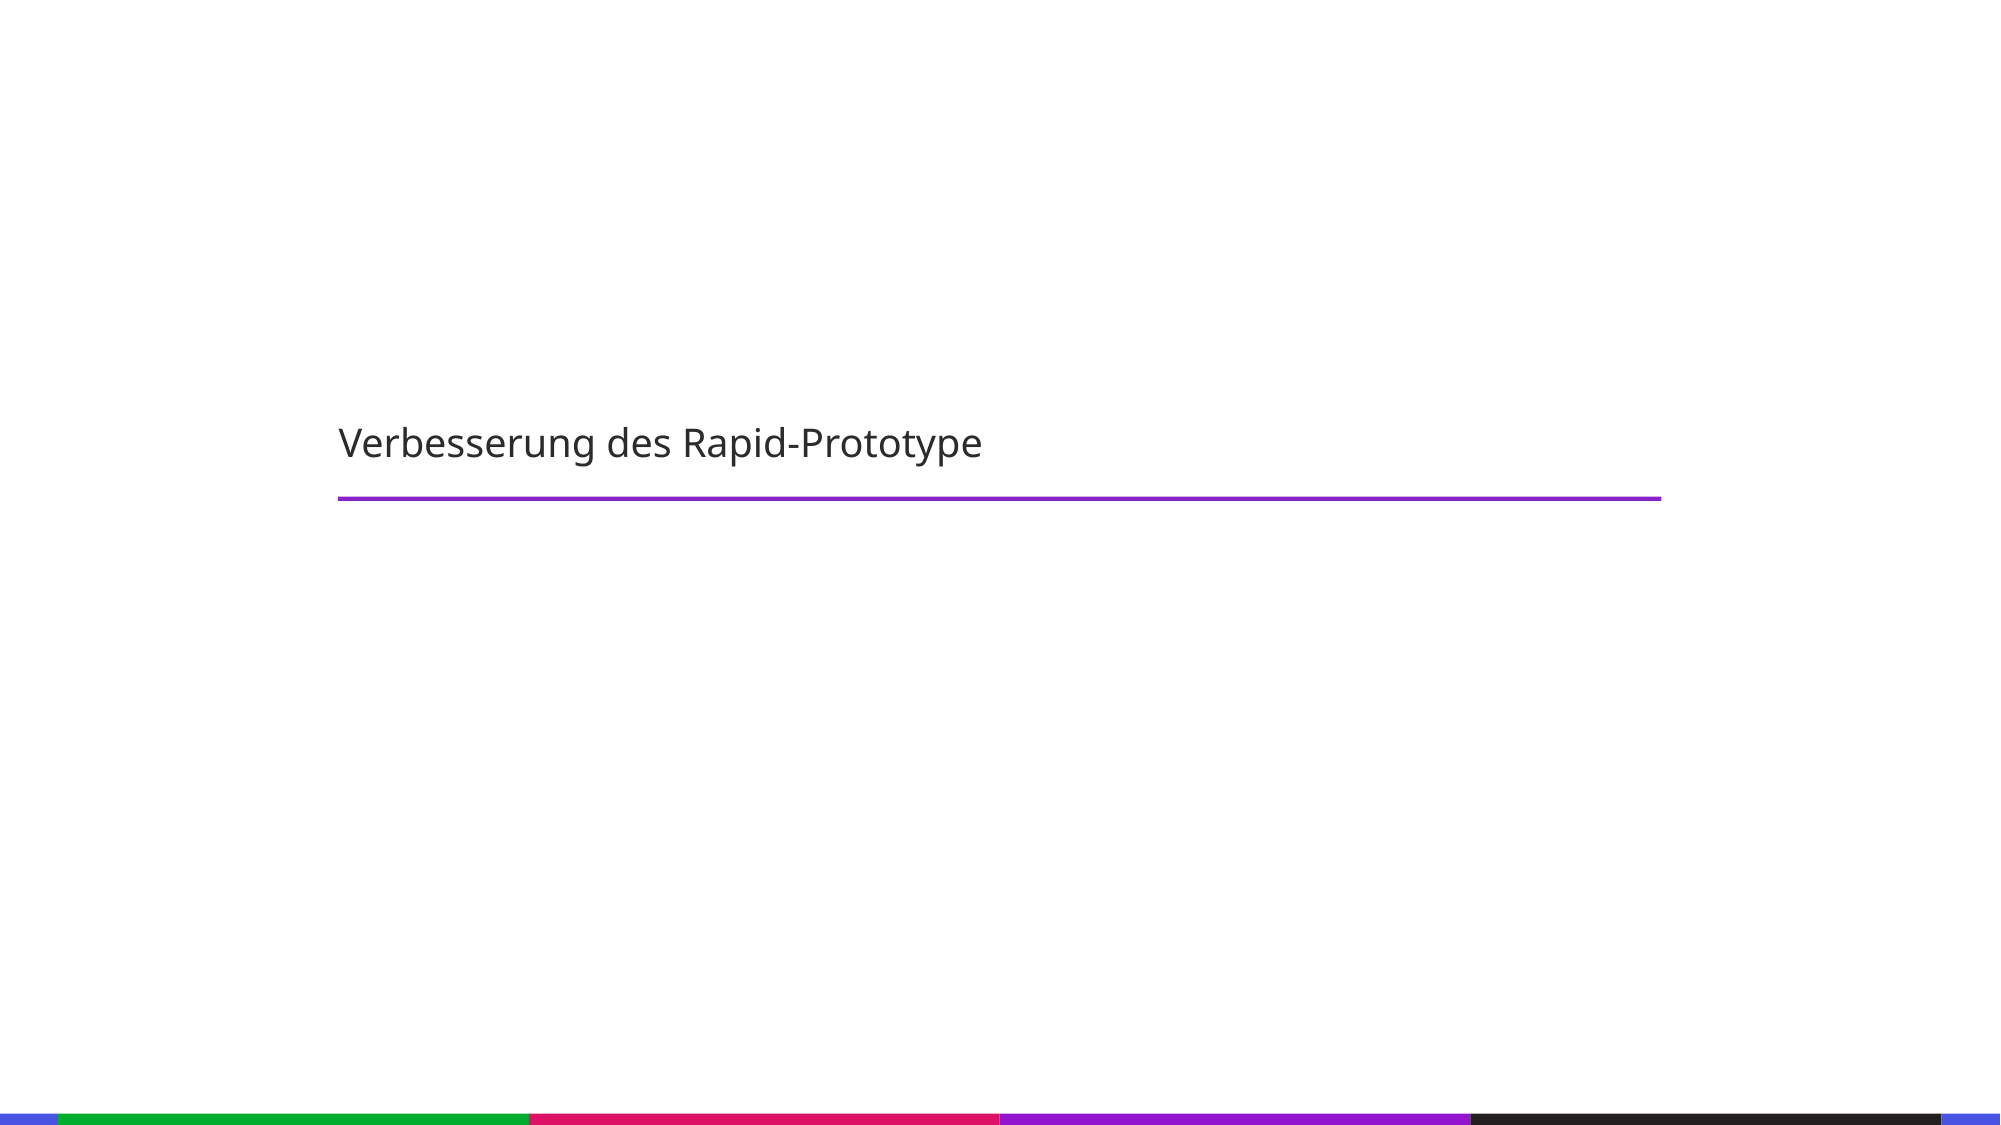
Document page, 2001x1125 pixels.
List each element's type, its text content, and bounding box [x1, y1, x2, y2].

text_box [0, 1113, 57, 1125]
text_box [1942, 1113, 2000, 1125]
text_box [57, 1113, 1942, 1125]
text_box Verbesserung des Rapid-Prototype [338, 423, 1436, 466]
